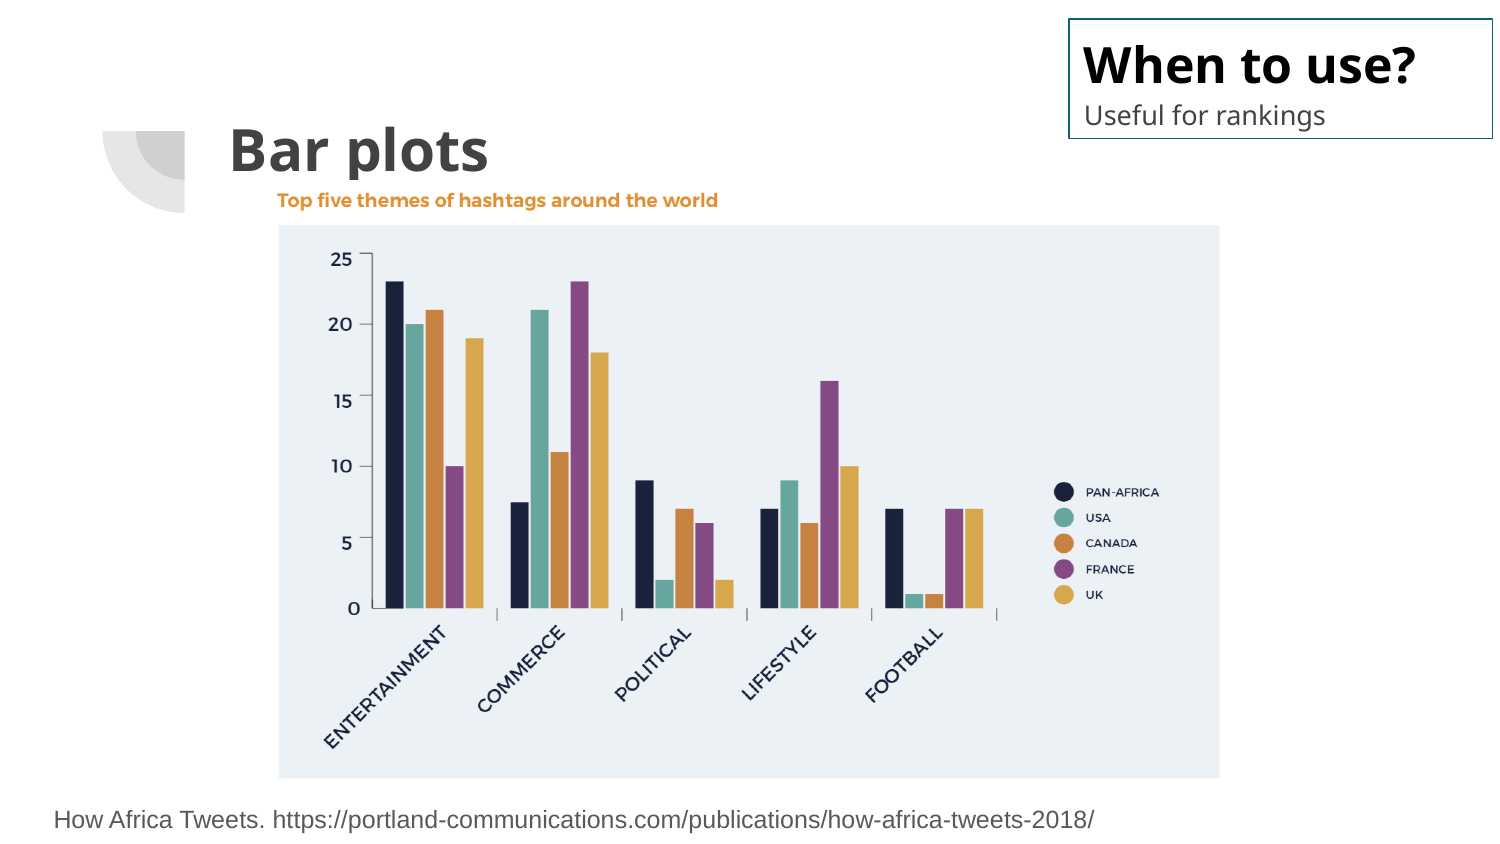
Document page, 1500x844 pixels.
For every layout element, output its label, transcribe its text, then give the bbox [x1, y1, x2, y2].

text_box How Africa Tweets. https://portland-communications.com/publications/how-africa-tweets-2018/ [38, 788, 1169, 835]
title Bar plots [213, 98, 1368, 263]
text_box When to use? Useful for rankings [1068, 18, 1493, 139]
picture [270, 180, 1230, 789]
